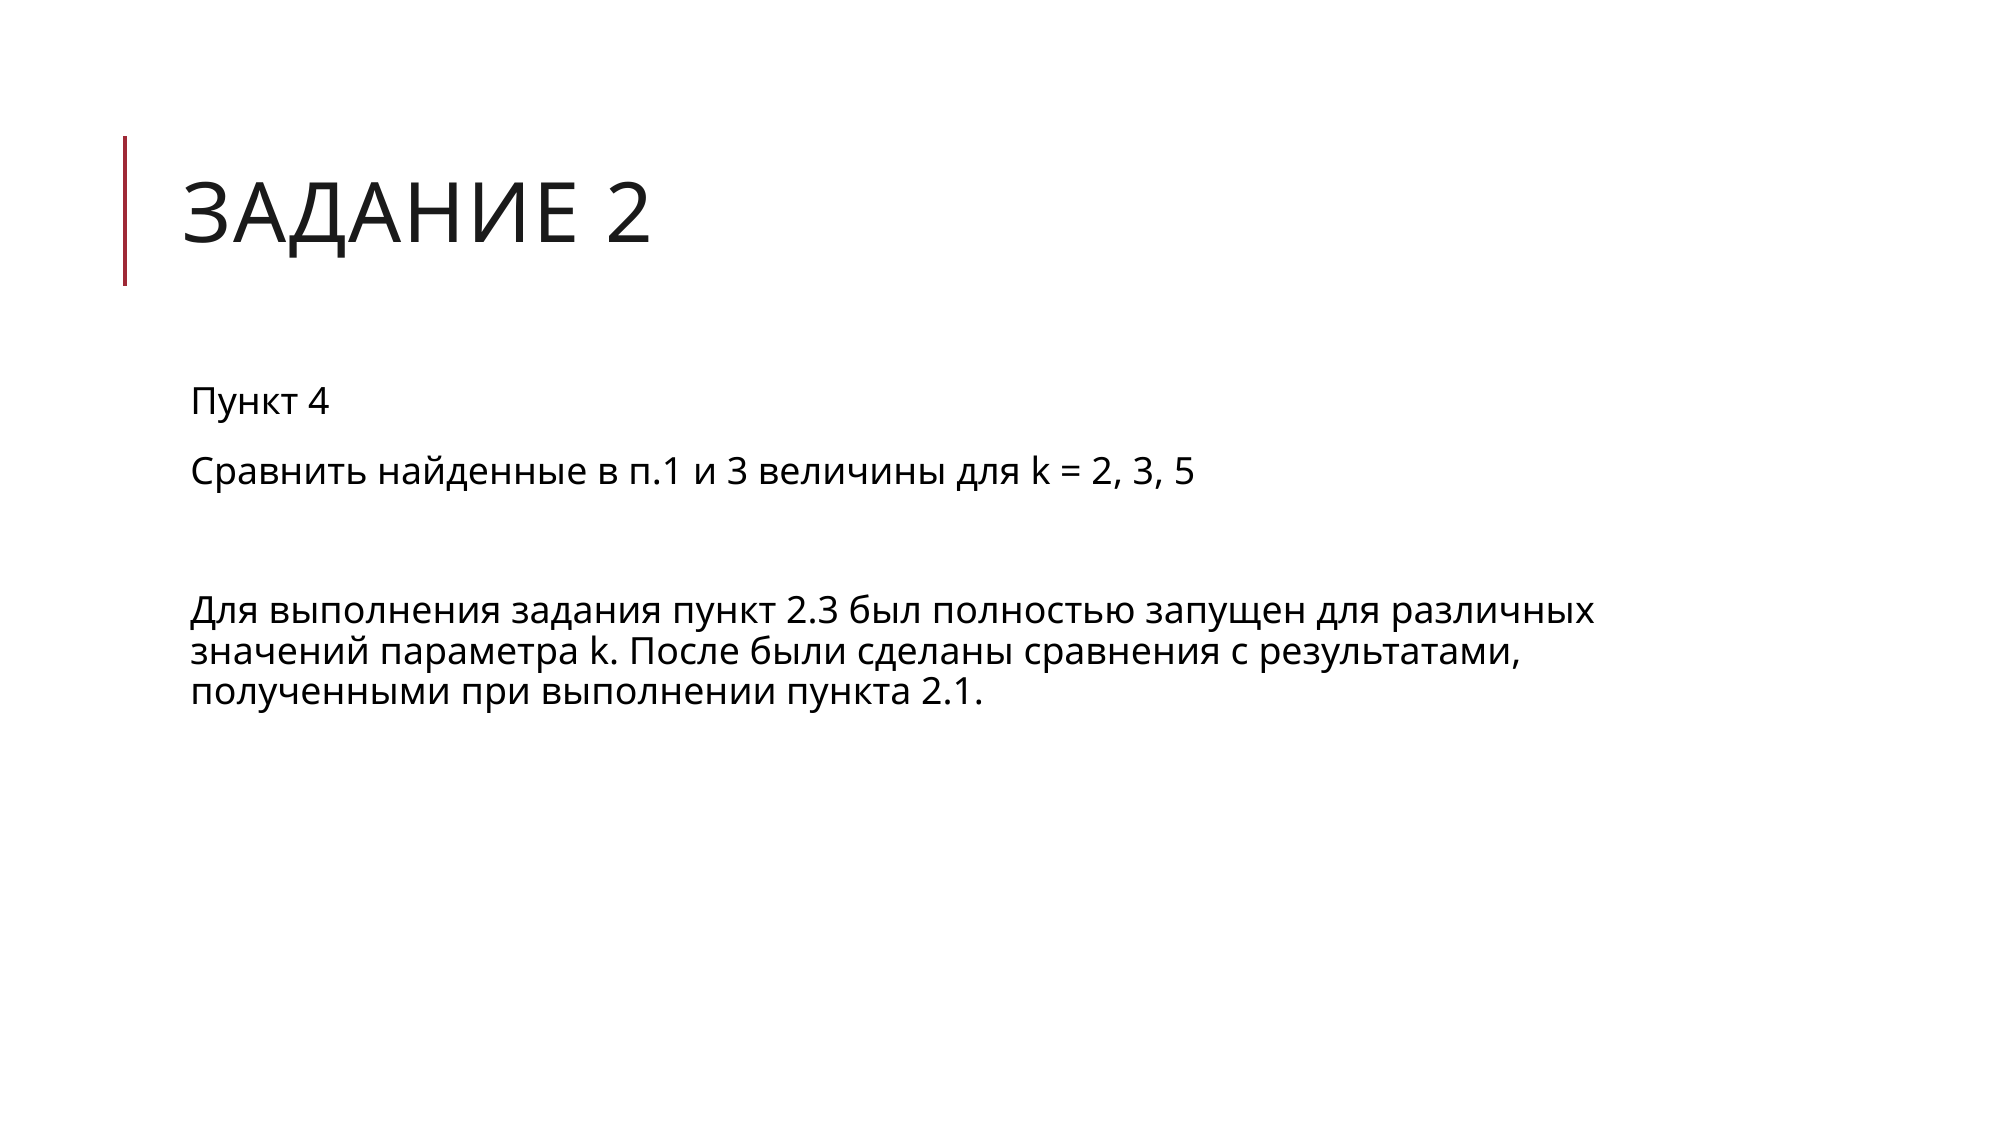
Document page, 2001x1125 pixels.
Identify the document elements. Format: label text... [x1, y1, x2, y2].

title Задание 2 [168, 96, 1763, 342]
list Пункт 4 Сравнить найденные в п.1 и 3 величины для k = 2, 3, 5 Для выполнения задания пункт 2.3 был полностью запущен для различных значений параметра k. После были сделаны сравнения с результатами, полученными при выполнении пункта 2.1. [168, 375, 1763, 1035]
